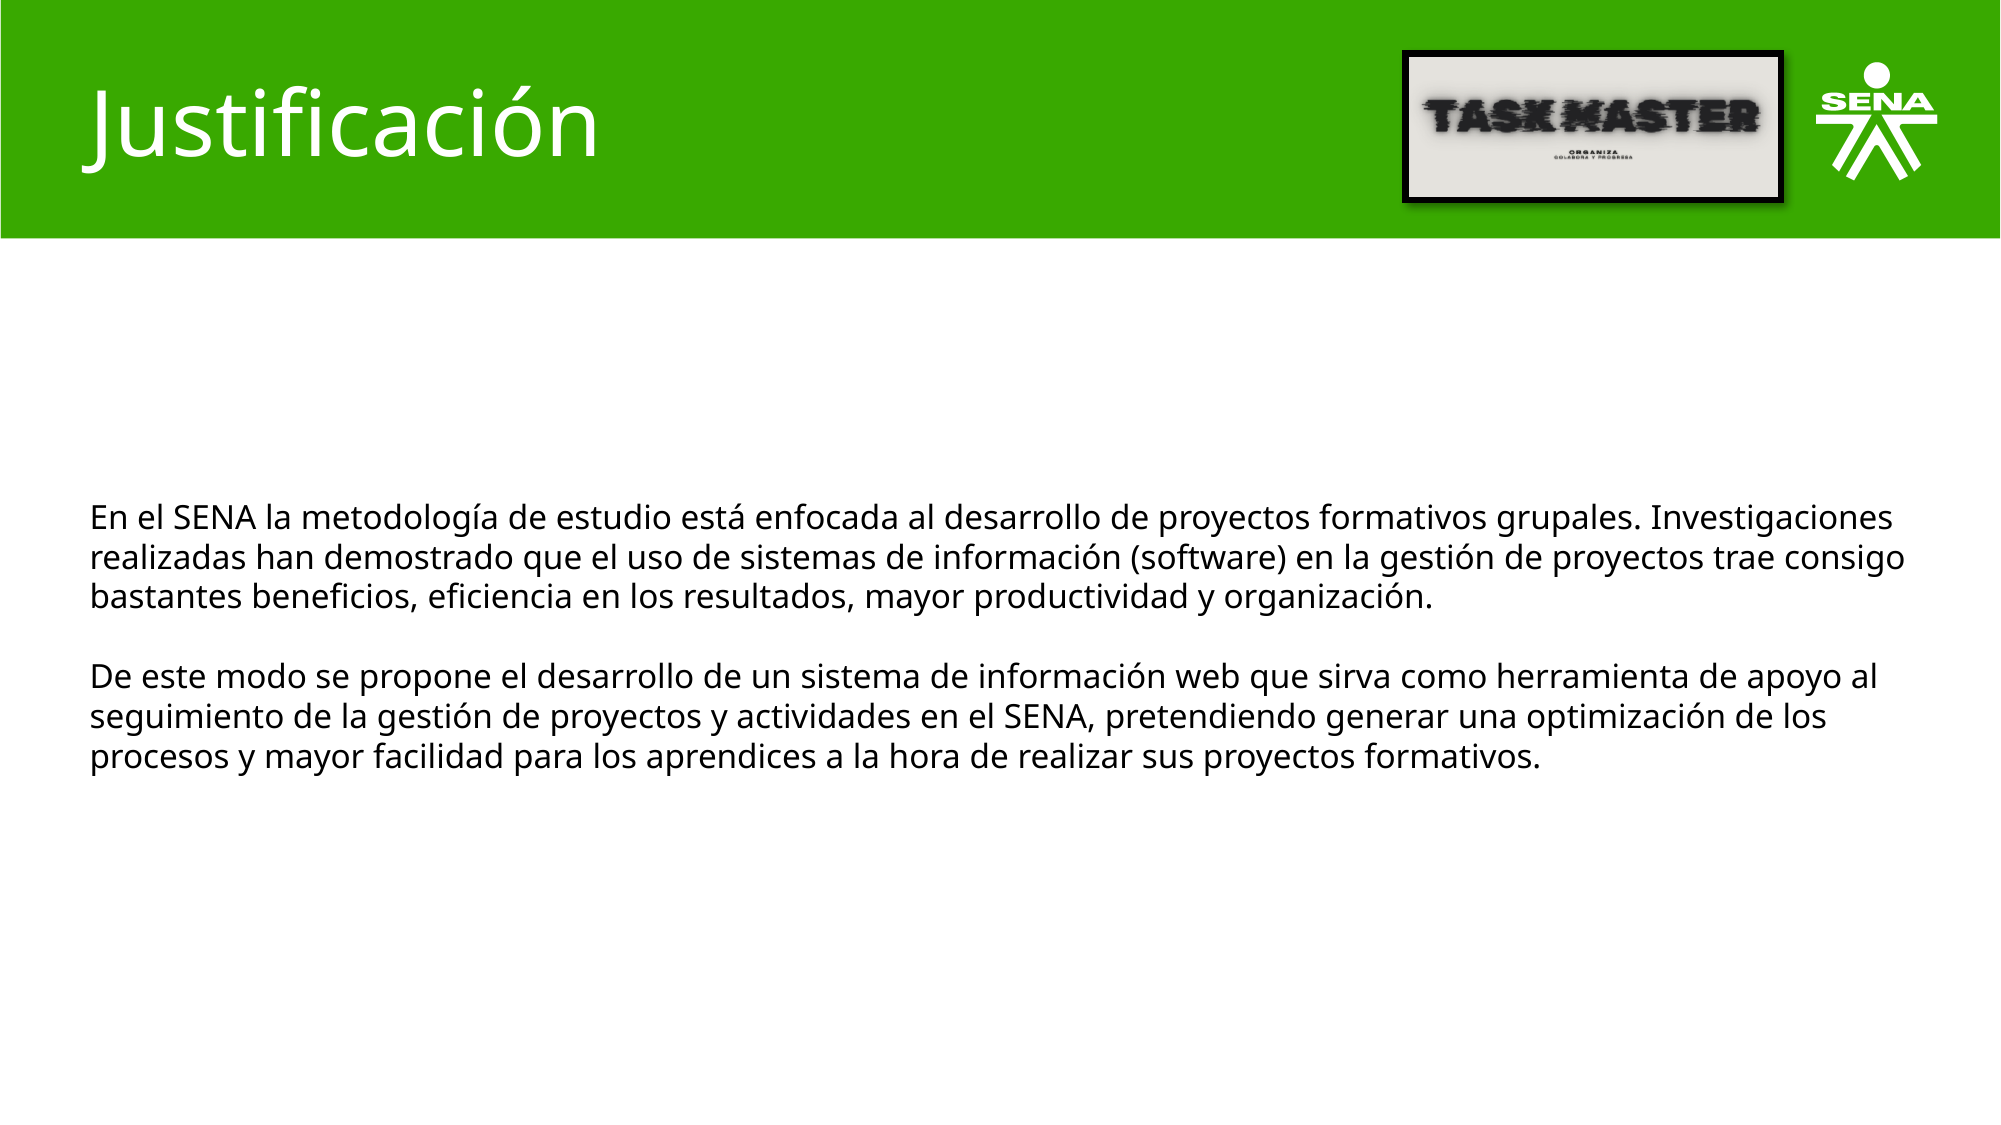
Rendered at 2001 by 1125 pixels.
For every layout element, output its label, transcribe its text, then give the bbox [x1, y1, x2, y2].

title Justificación [74, 18, 1800, 236]
picture [0, 0, 2001, 1125]
text_box En el SENA la metodología de estudio está enfocada al desarrollo de proyectos formativos grupales. Investigaciones realizadas han demostrado que el uso de sistemas de información (software) en la gestión de proyectos trae consigo bastantes beneficios, eficiencia en los resultados, mayor productividad y organización. De este modo se propone el desarrollo de un sistema de información web que sirva como herramienta de apoyo al seguimiento de la gestión de proyectos y actividades en el SENA, pretendiendo generar una optimización de los procesos y mayor facilidad para los aprendices a la hora de realizar sus proyectos formativos. [74, 488, 1953, 823]
